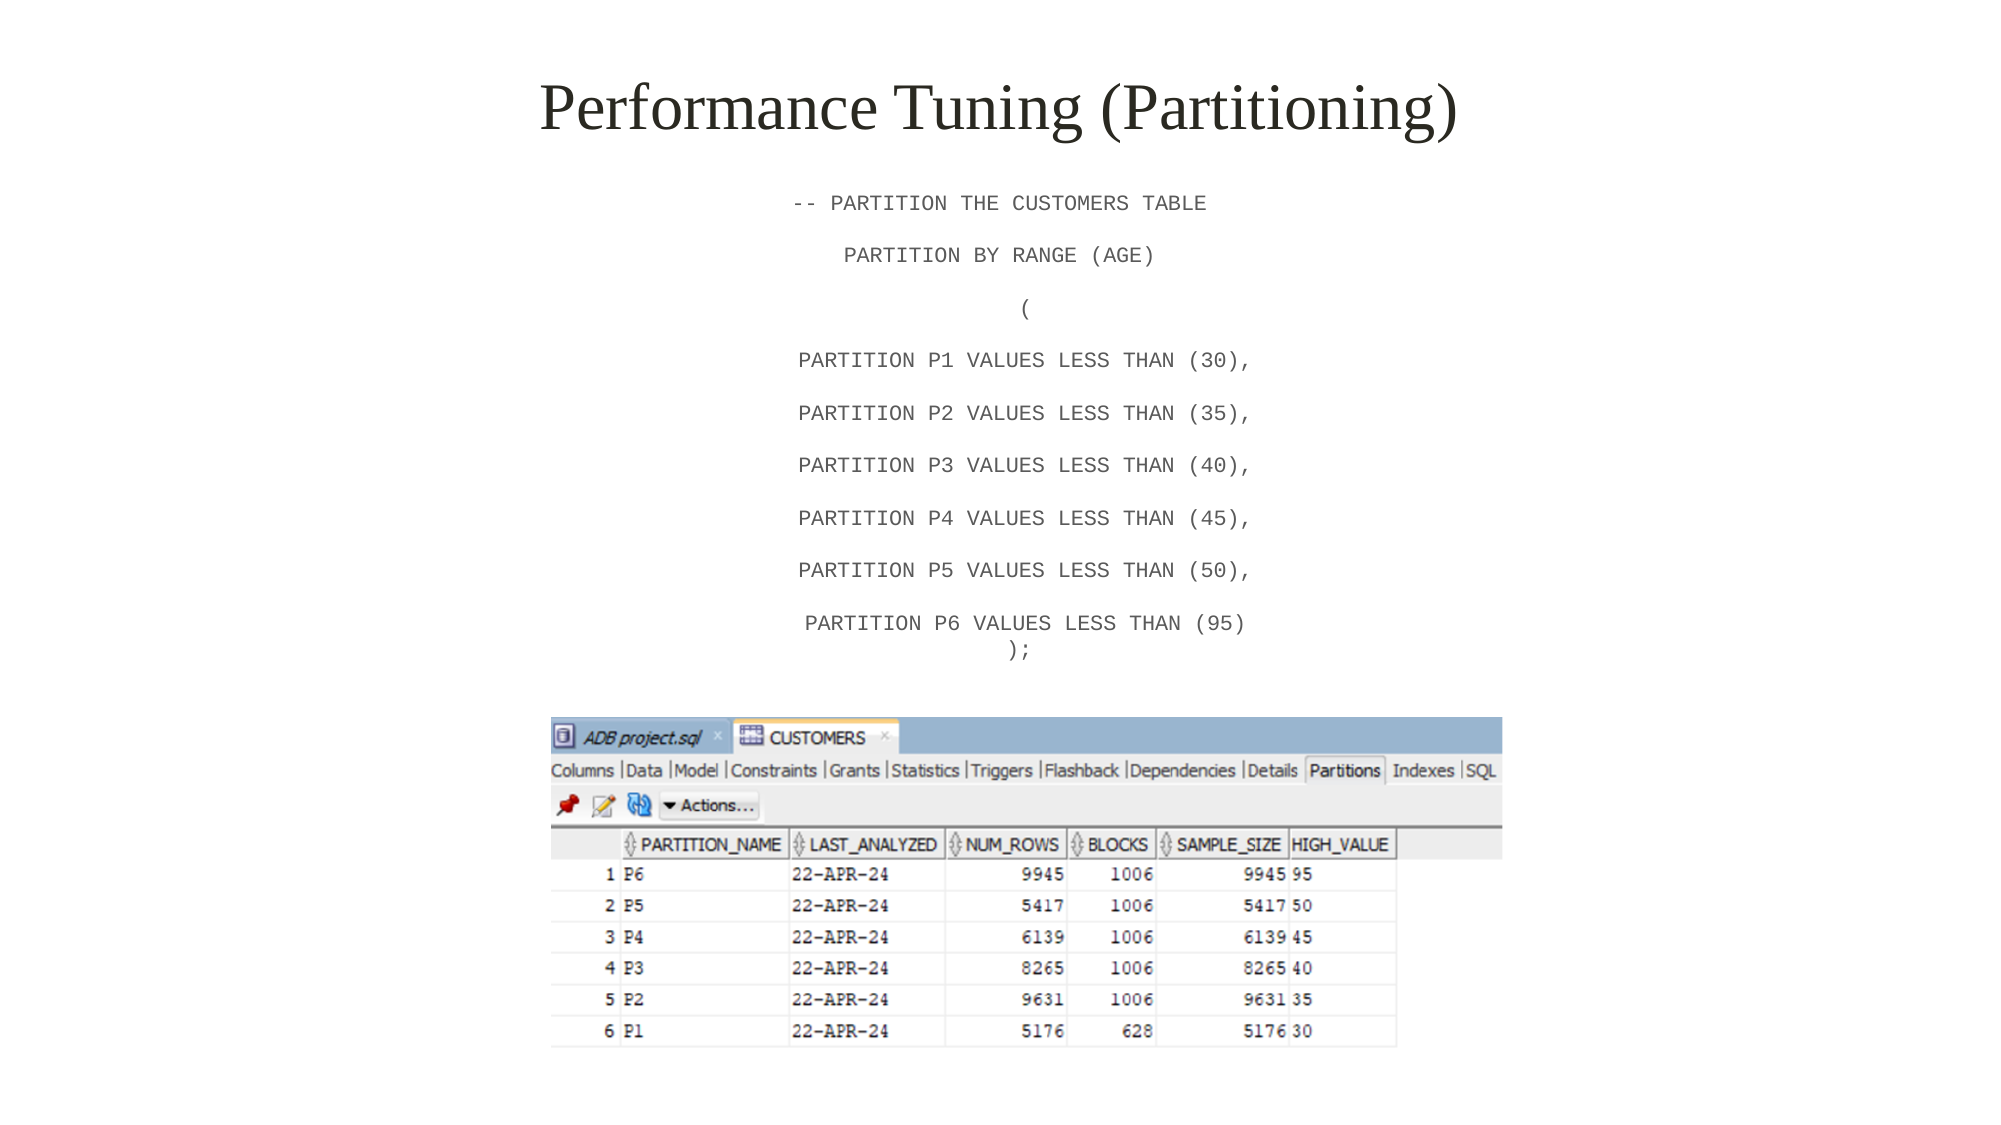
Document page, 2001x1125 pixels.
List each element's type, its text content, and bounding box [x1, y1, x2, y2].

text_box Performance Tuning (Partitioning) [0, 59, 2000, 144]
text_box -- Partition the customers table PARTITION BY RANGE (age) ( PARTITION p1 VALUES less than (30), PARTITION p2 VALUES less than (35), PARTITION p3 VALUES less than (40), PARTITION p4 VALUES less than (45), PARTITION p5 VALUES less than (50), PARTITION p6 VALUES less than (95) ); [654, 155, 1346, 668]
picture [550, 717, 1503, 1049]
